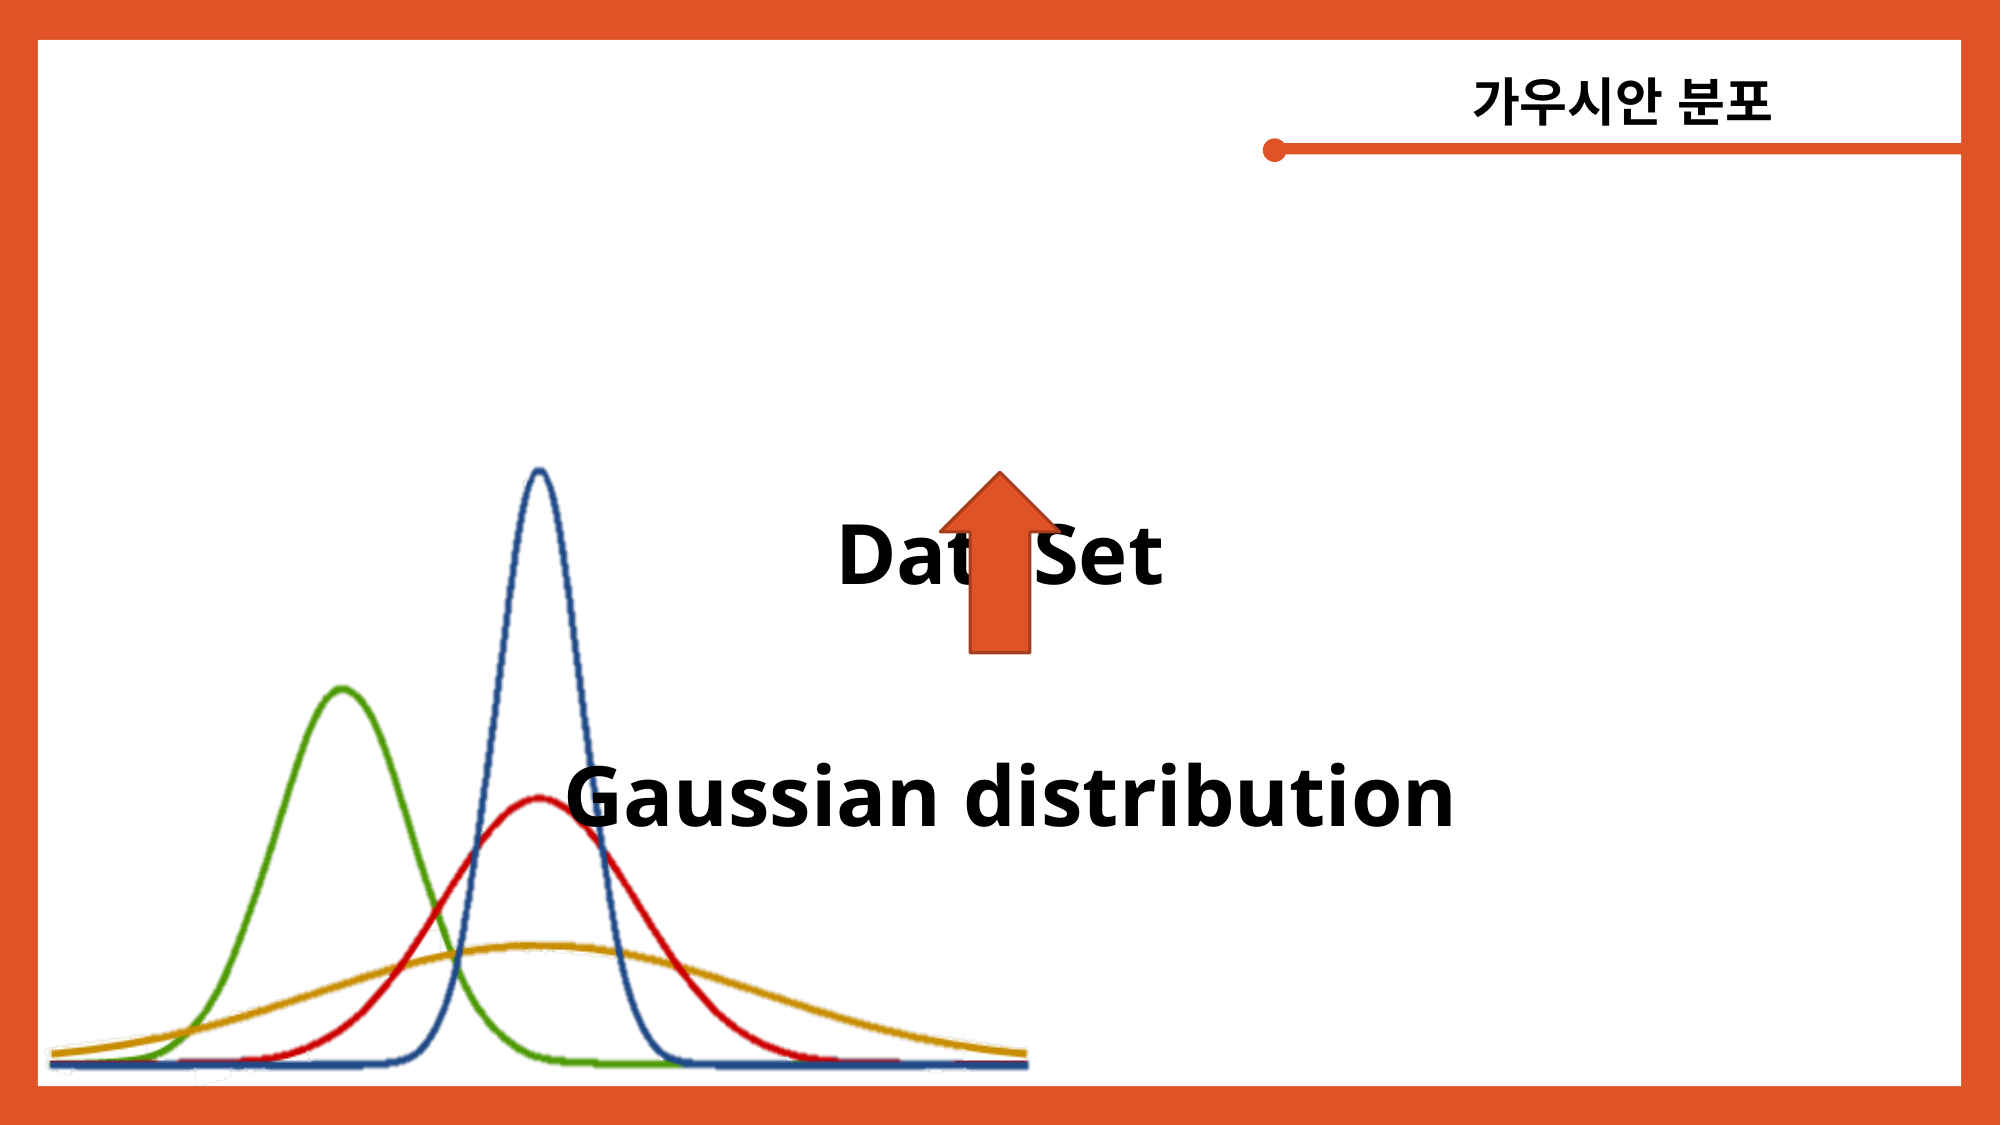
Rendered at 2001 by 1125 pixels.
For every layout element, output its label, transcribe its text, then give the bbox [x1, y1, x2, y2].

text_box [1262, 62, 1980, 163]
text_box [1046, 516, 1062, 534]
picture [21, 432, 1042, 1096]
text_box DataSet [1046, 493, 1180, 609]
text_box Gaussian distribution [1046, 735, 1474, 850]
